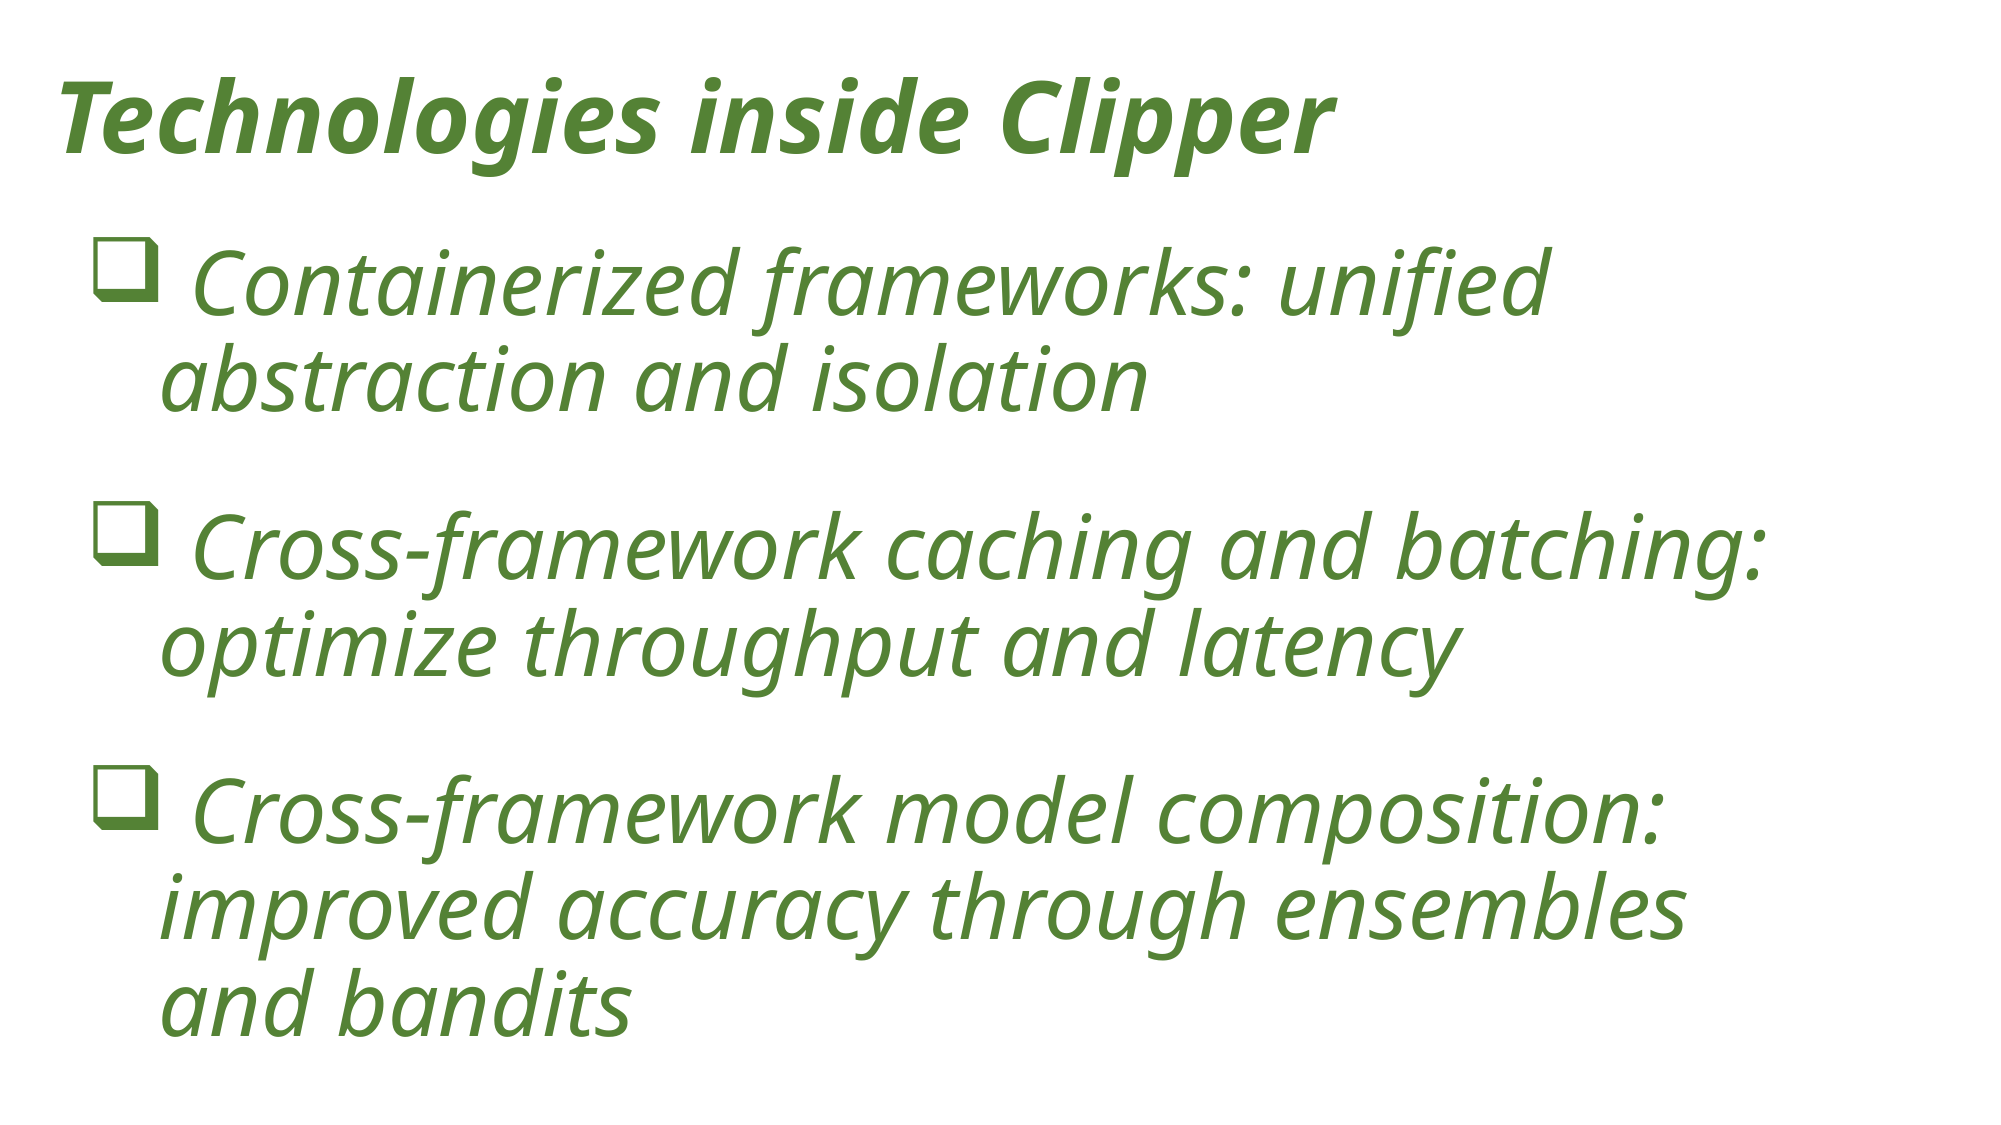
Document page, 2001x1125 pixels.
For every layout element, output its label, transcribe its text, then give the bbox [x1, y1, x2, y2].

text_box Technologies inside Clipper [38, 12, 1974, 231]
list Containerized frameworks: unified abstraction and isolation Cross-framework caching and batching: optimize throughput and latency Cross-framework model composition: improved accuracy through ensembles and bandits [68, 231, 1865, 1098]
